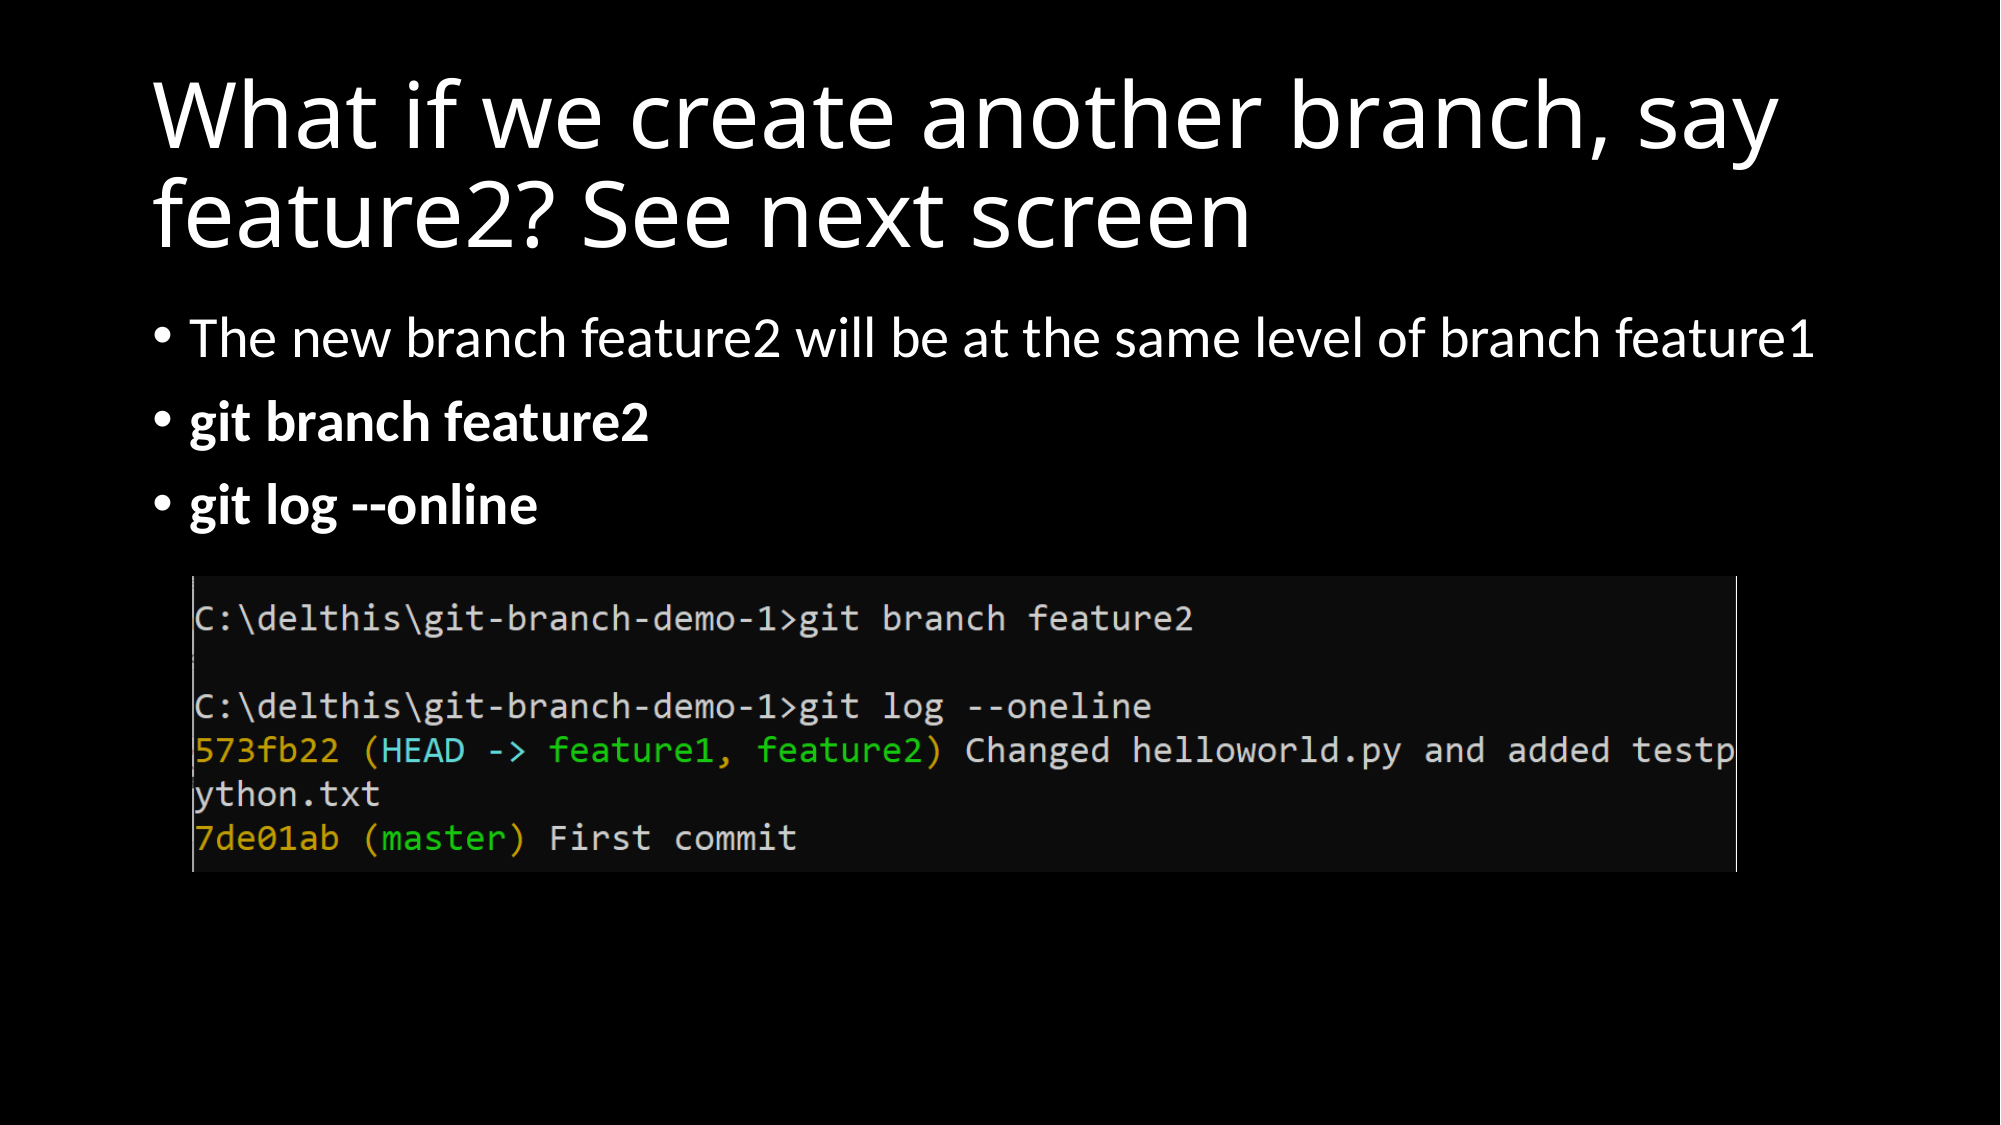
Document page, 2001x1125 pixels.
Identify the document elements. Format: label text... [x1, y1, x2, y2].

list The new branch feature2 will be at the same level of branch feature1 git branch feature2 git log --online [137, 299, 1863, 1014]
picture [192, 576, 1737, 872]
title What if we create another branch, say feature2? See next screen [137, 59, 1863, 278]
